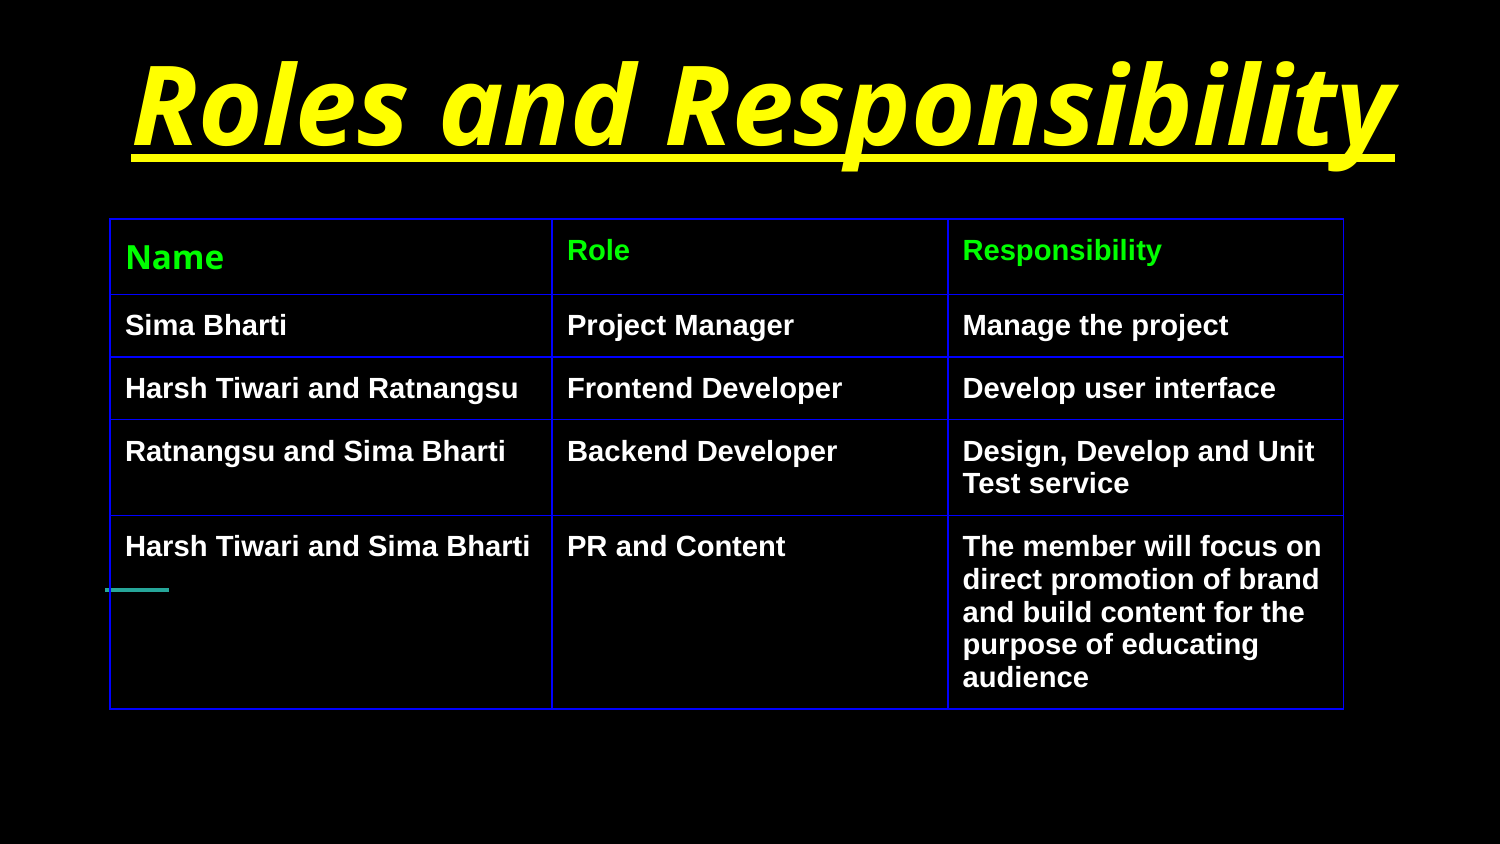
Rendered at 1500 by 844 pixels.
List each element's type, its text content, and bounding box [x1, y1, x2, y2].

table_cell Frontend Developer [553, 358, 947, 419]
table_header Responsibility [949, 220, 1343, 294]
table_cell Harsh Tiwari and Ratnangsu [111, 358, 551, 419]
table_cell The member will focus on direct promotion of brand and build content for the purpose of educating audience [949, 516, 1343, 708]
table_cell Design, Develop and Unit Test service [949, 420, 1343, 515]
table_cell Ratnangsu and Sima Bharti [111, 420, 551, 515]
table_header Name [111, 220, 551, 294]
table_cell Manage the project [949, 295, 1343, 356]
table_cell Sima Bharti [111, 295, 551, 356]
table_cell Harsh Tiwari and Sima Bharti [111, 516, 551, 708]
table_cell Develop user interface [949, 358, 1343, 419]
table_cell Project Manager [553, 295, 947, 356]
table_cell PR and Content [553, 516, 947, 708]
text_box [110, 590, 1416, 791]
table_header Role [553, 220, 947, 294]
table_cell Backend Developer [553, 420, 947, 515]
title Roles and Responsibility [97, 13, 1429, 183]
